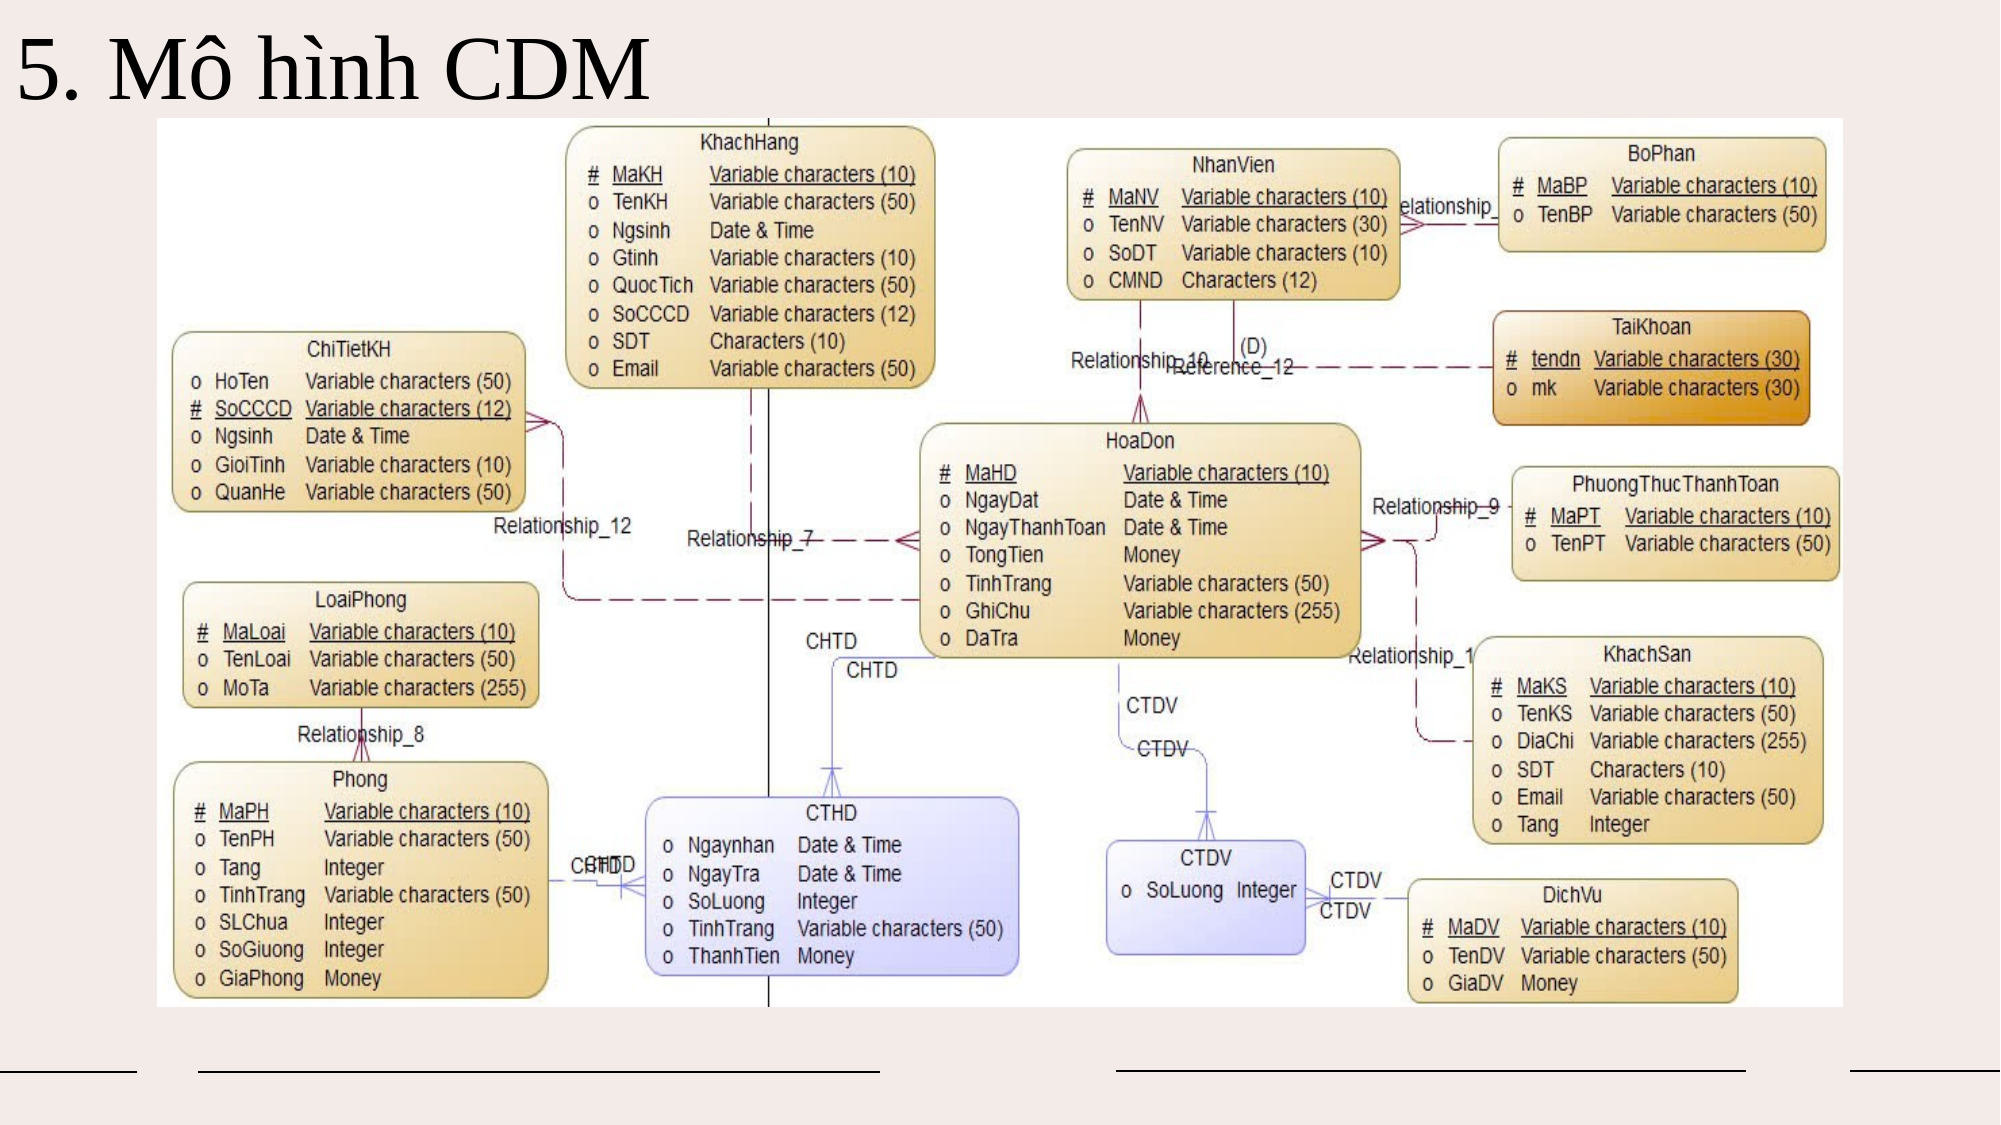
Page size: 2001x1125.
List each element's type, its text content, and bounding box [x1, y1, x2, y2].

picture [157, 118, 1843, 1007]
title 5. Mô hình CDM [0, 0, 1635, 115]
